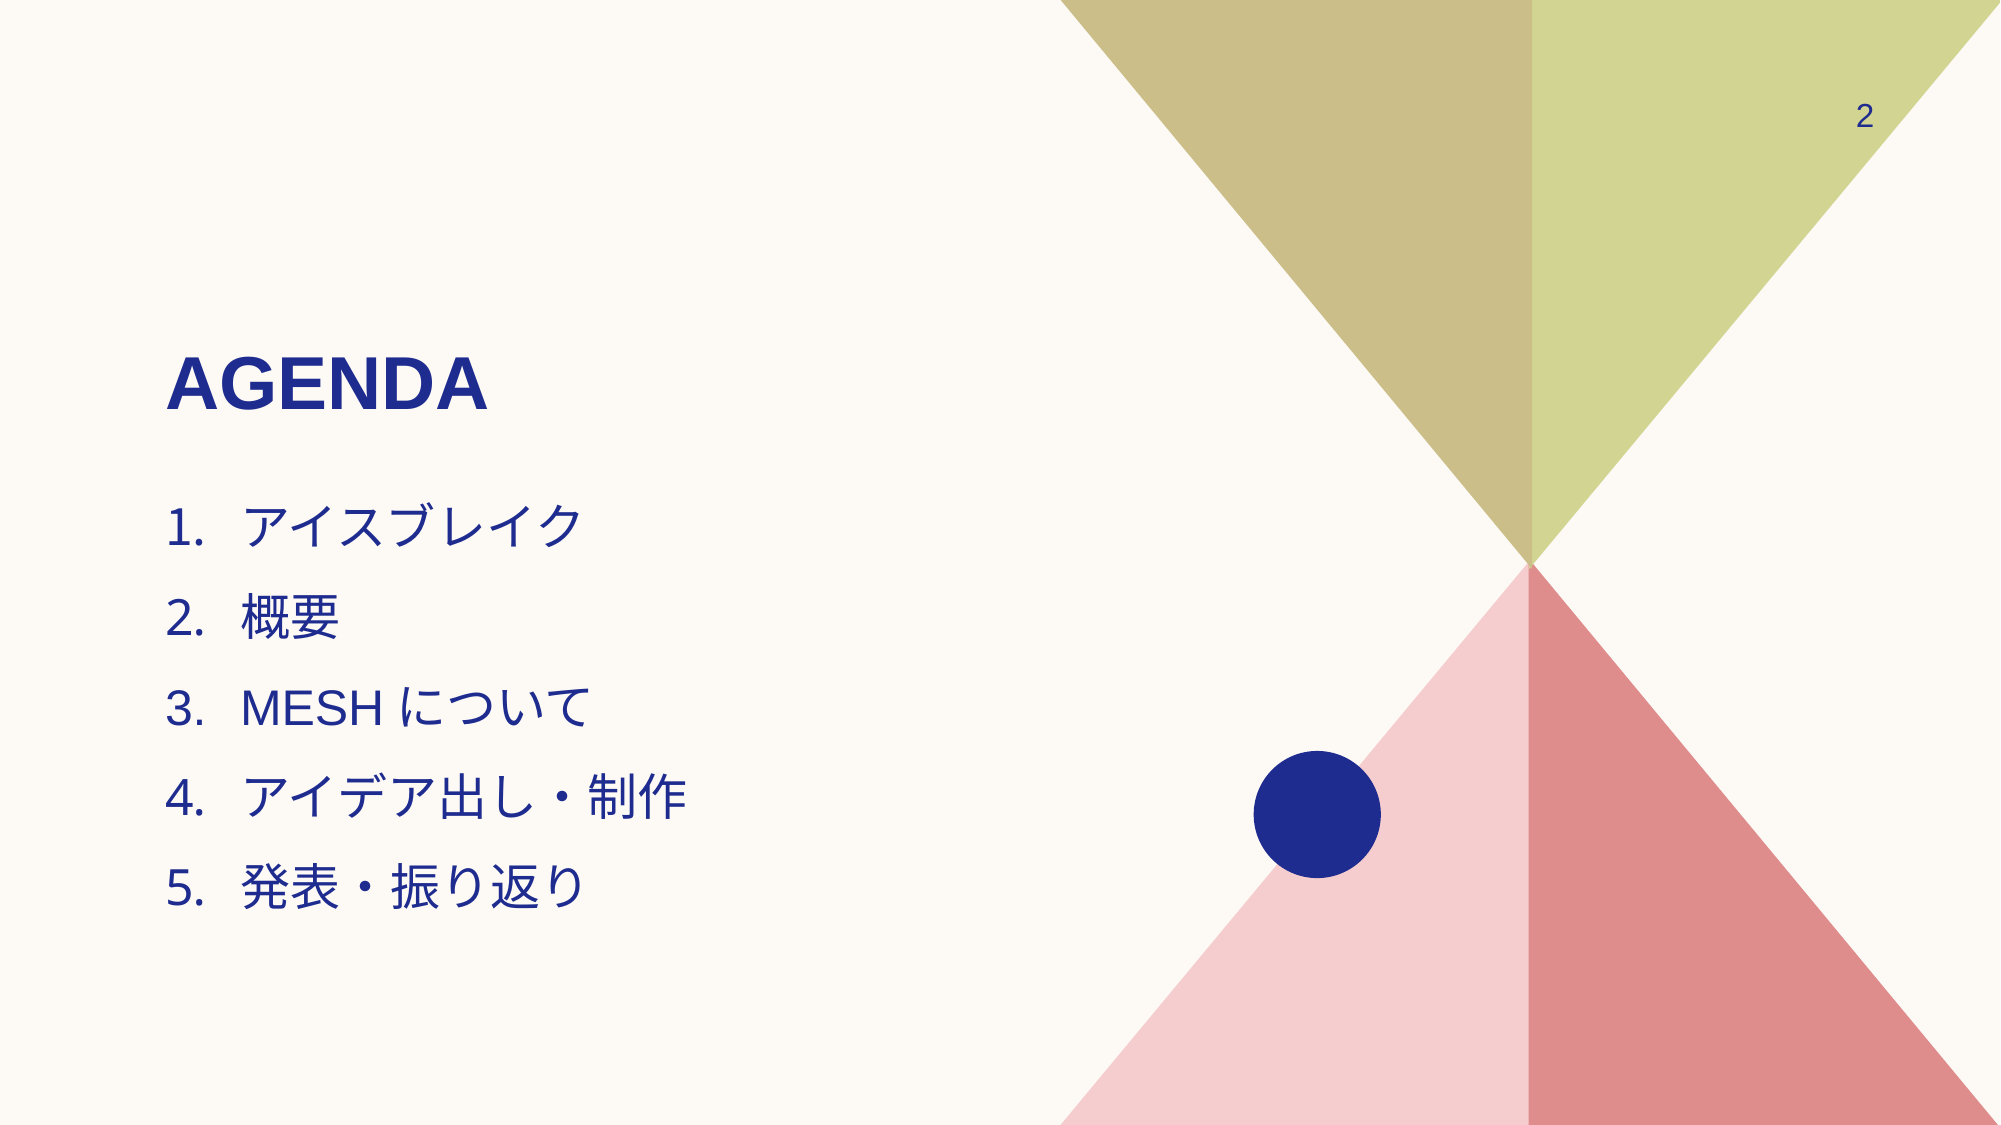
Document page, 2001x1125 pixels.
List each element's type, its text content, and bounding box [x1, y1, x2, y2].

list アイスブレイク 概要 MESHについて アイデア出し・制作 発表・振り返り [150, 464, 1230, 992]
title agenda [150, 173, 1230, 425]
slide_number 2 [1699, 75, 1875, 153]
